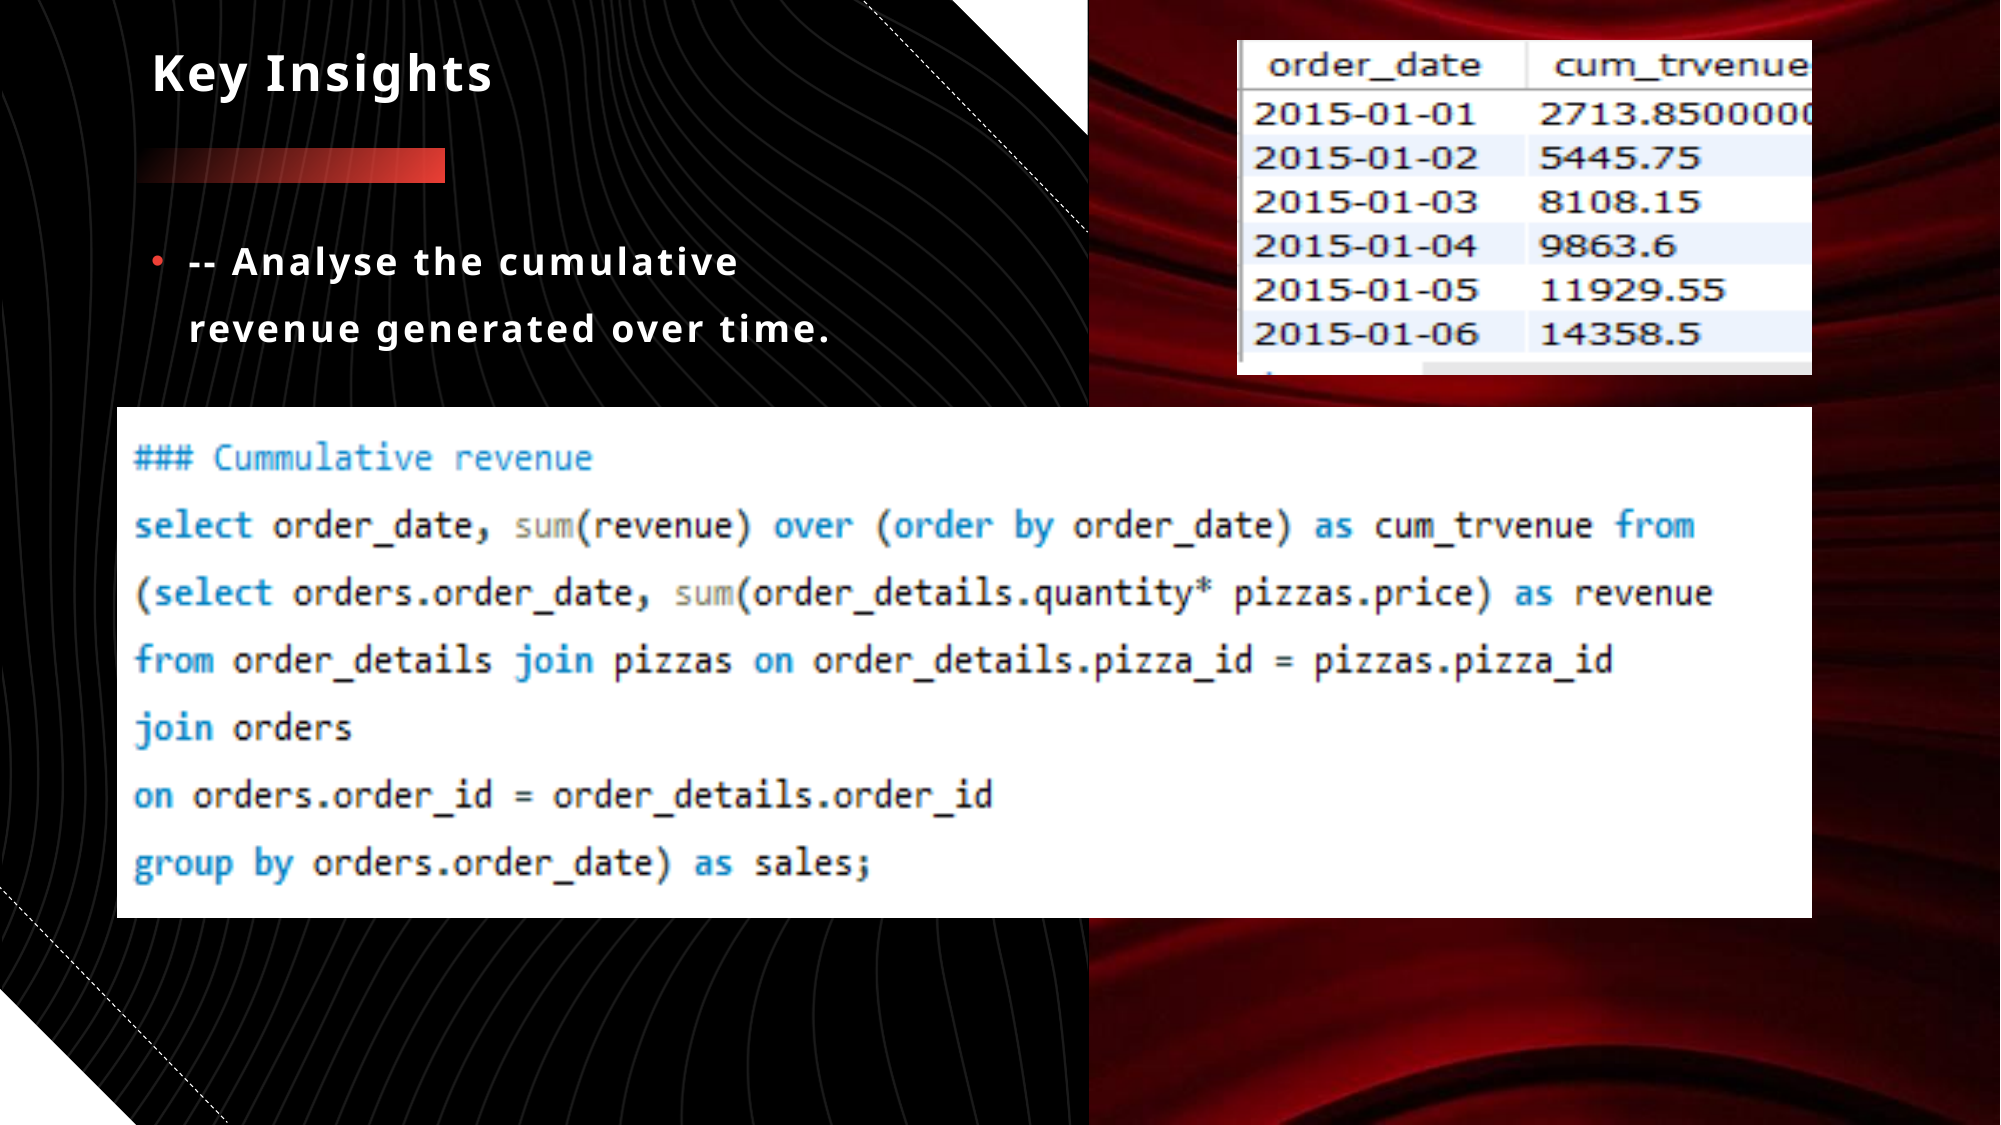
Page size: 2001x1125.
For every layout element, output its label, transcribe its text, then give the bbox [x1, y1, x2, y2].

list -- Analyse the cumulative revenue generated over time. [136, 207, 934, 387]
title Key Insights [136, 27, 934, 124]
picture [117, 0, 2000, 1125]
